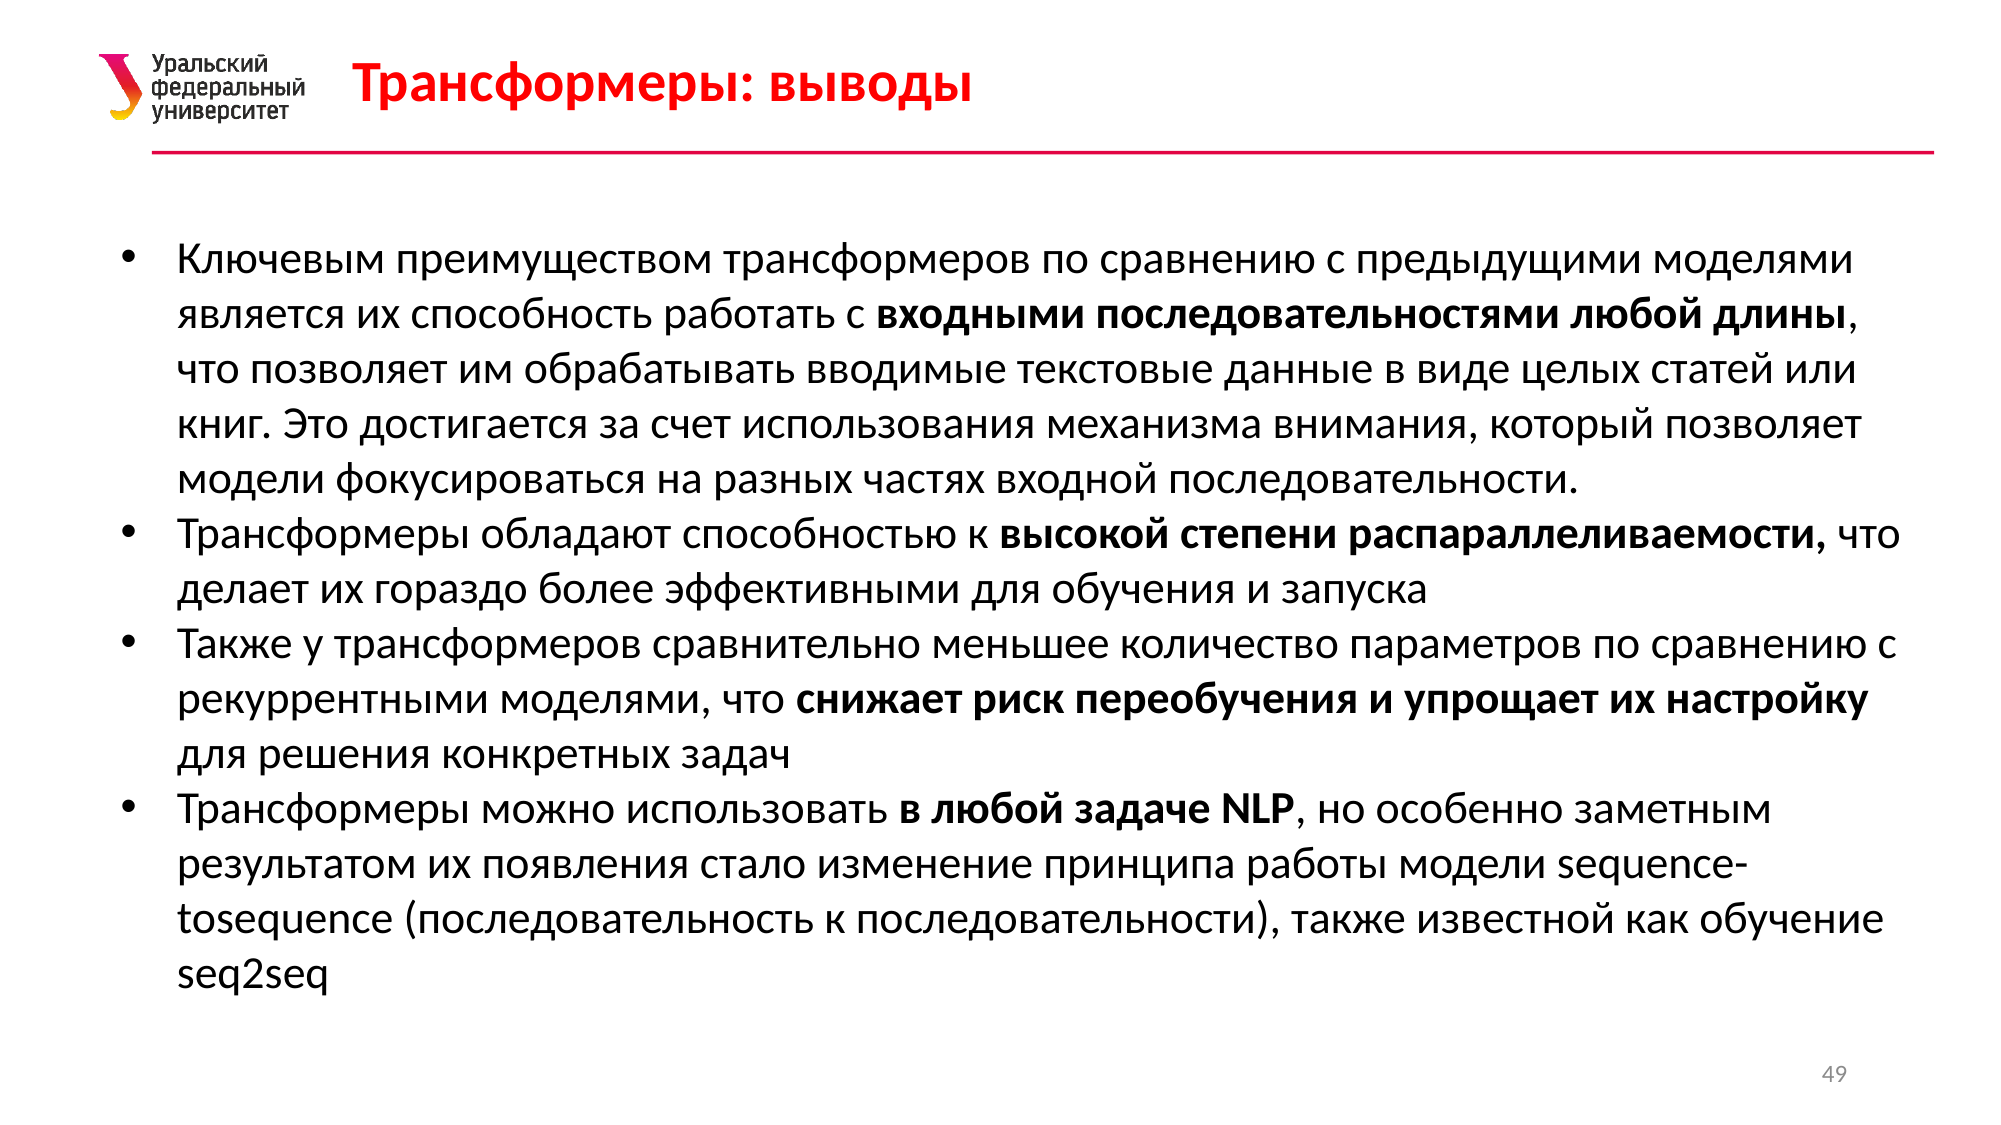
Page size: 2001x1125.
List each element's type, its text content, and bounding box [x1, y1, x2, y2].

text_box Трансформеры: выводы [337, 36, 1945, 121]
text_box Ключевым преимуществом трансформеров по сравнению с предыдущими моделями является их способность работать с входными последовательностями любой длины, что позволяет им обрабатывать вводимые текстовые данные в виде целых статей или книг. Это достигается за счет использования механизма внимания, который позволяет модели фокусироваться на разных частях входной последовательности. Трансформеры обладают способностью к высокой степени распараллеливаемости, что делает их гораздо более эффективными для обучения и запуска Также у трансформеров сравнительно меньшее количество параметров по сравнению с рекуррентными моделями, что снижает риск переобучения и упрощает их настройку для решения конкретных задач Трансформеры можно использовать в любой задаче NLP, но особенно заметным результатом их появления стало изменение принципа работы модели sequence-tosequence (последовательность к последовательности), также известной как обучение seq2seq [105, 220, 1945, 1005]
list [98, 52, 320, 124]
slide_number 49 [1412, 1042, 1863, 1103]
text_box [151, 150, 1935, 155]
